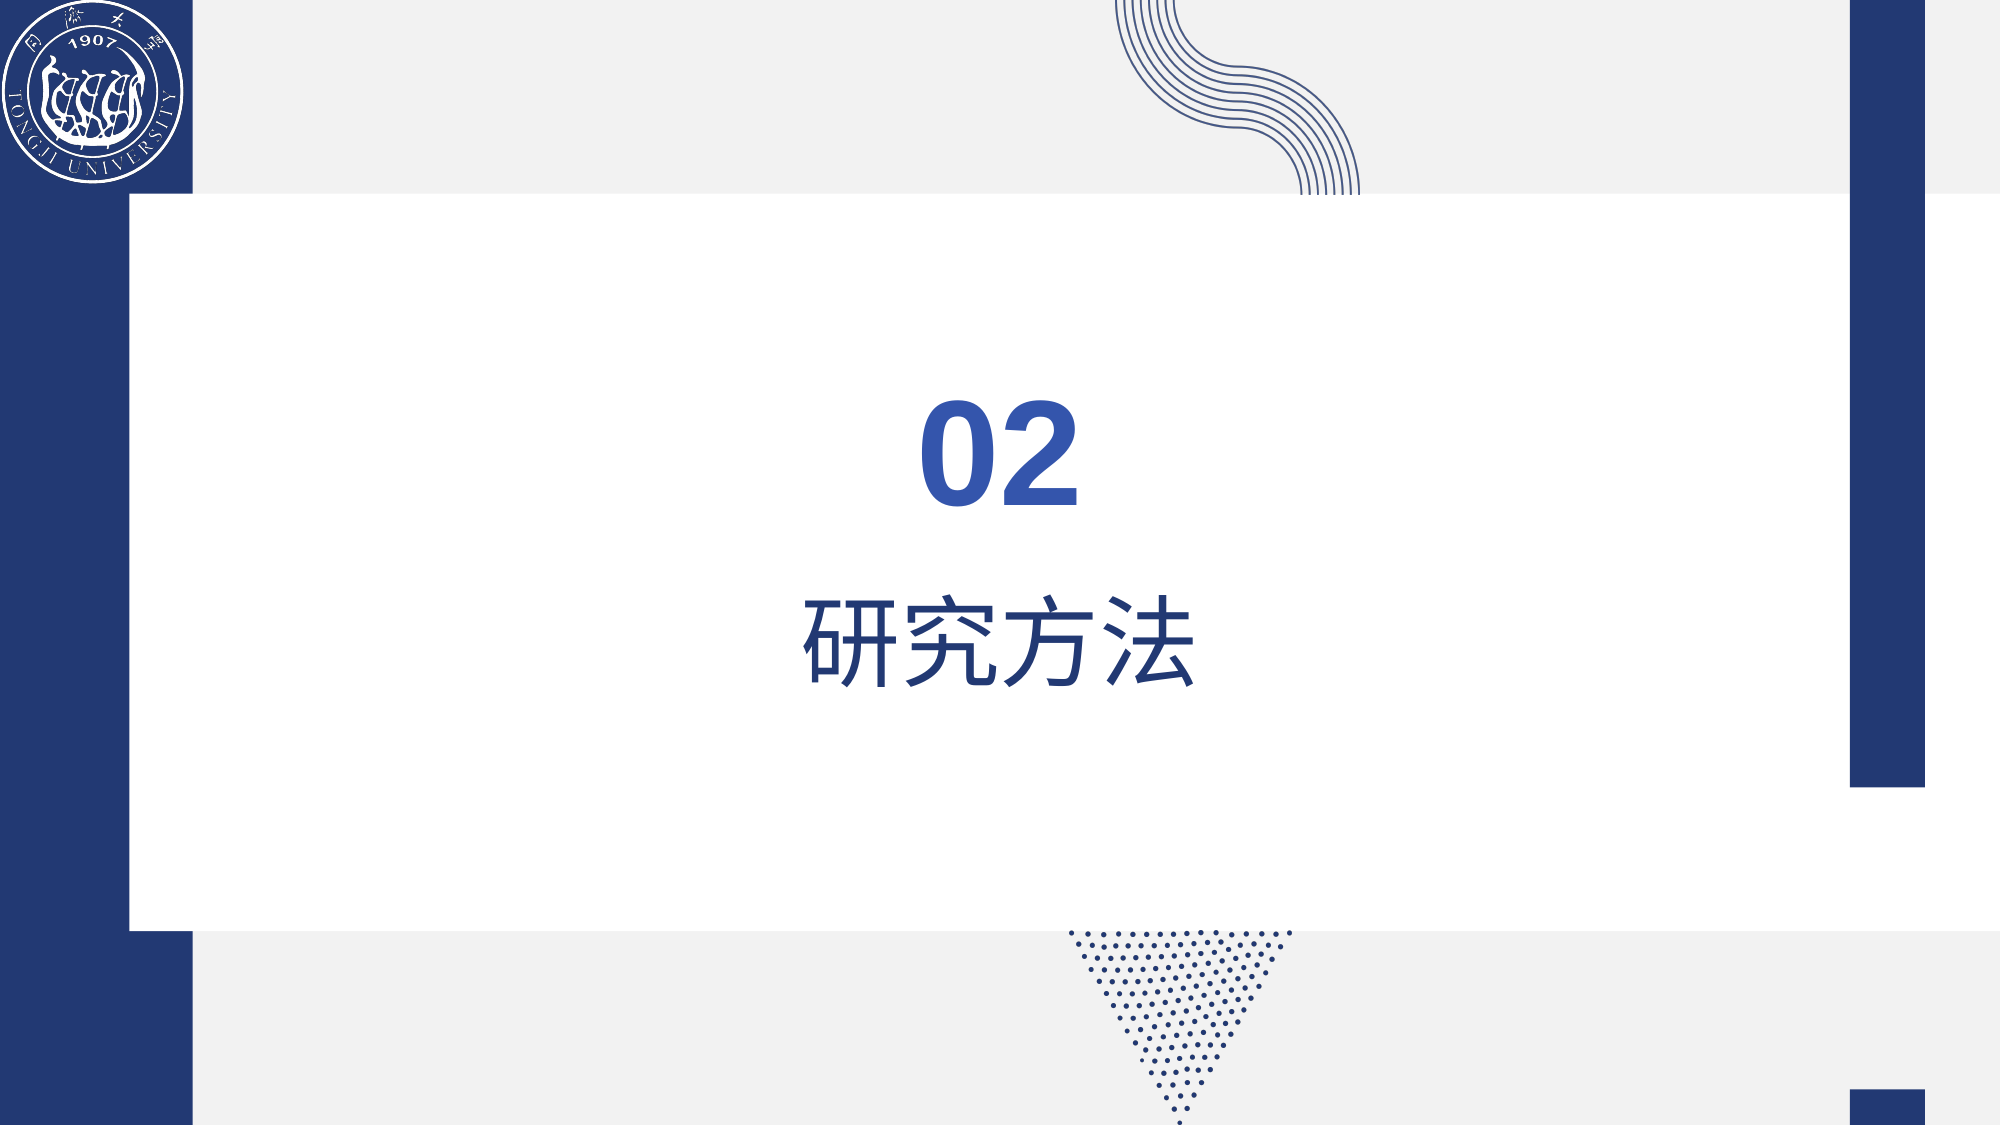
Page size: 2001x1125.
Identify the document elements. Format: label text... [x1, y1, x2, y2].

picture [1069, 930, 1292, 1125]
title 研究方法 [312, 579, 1688, 830]
picture [1115, 0, 1360, 195]
picture [0, 0, 185, 185]
list 02 [874, 312, 1126, 563]
